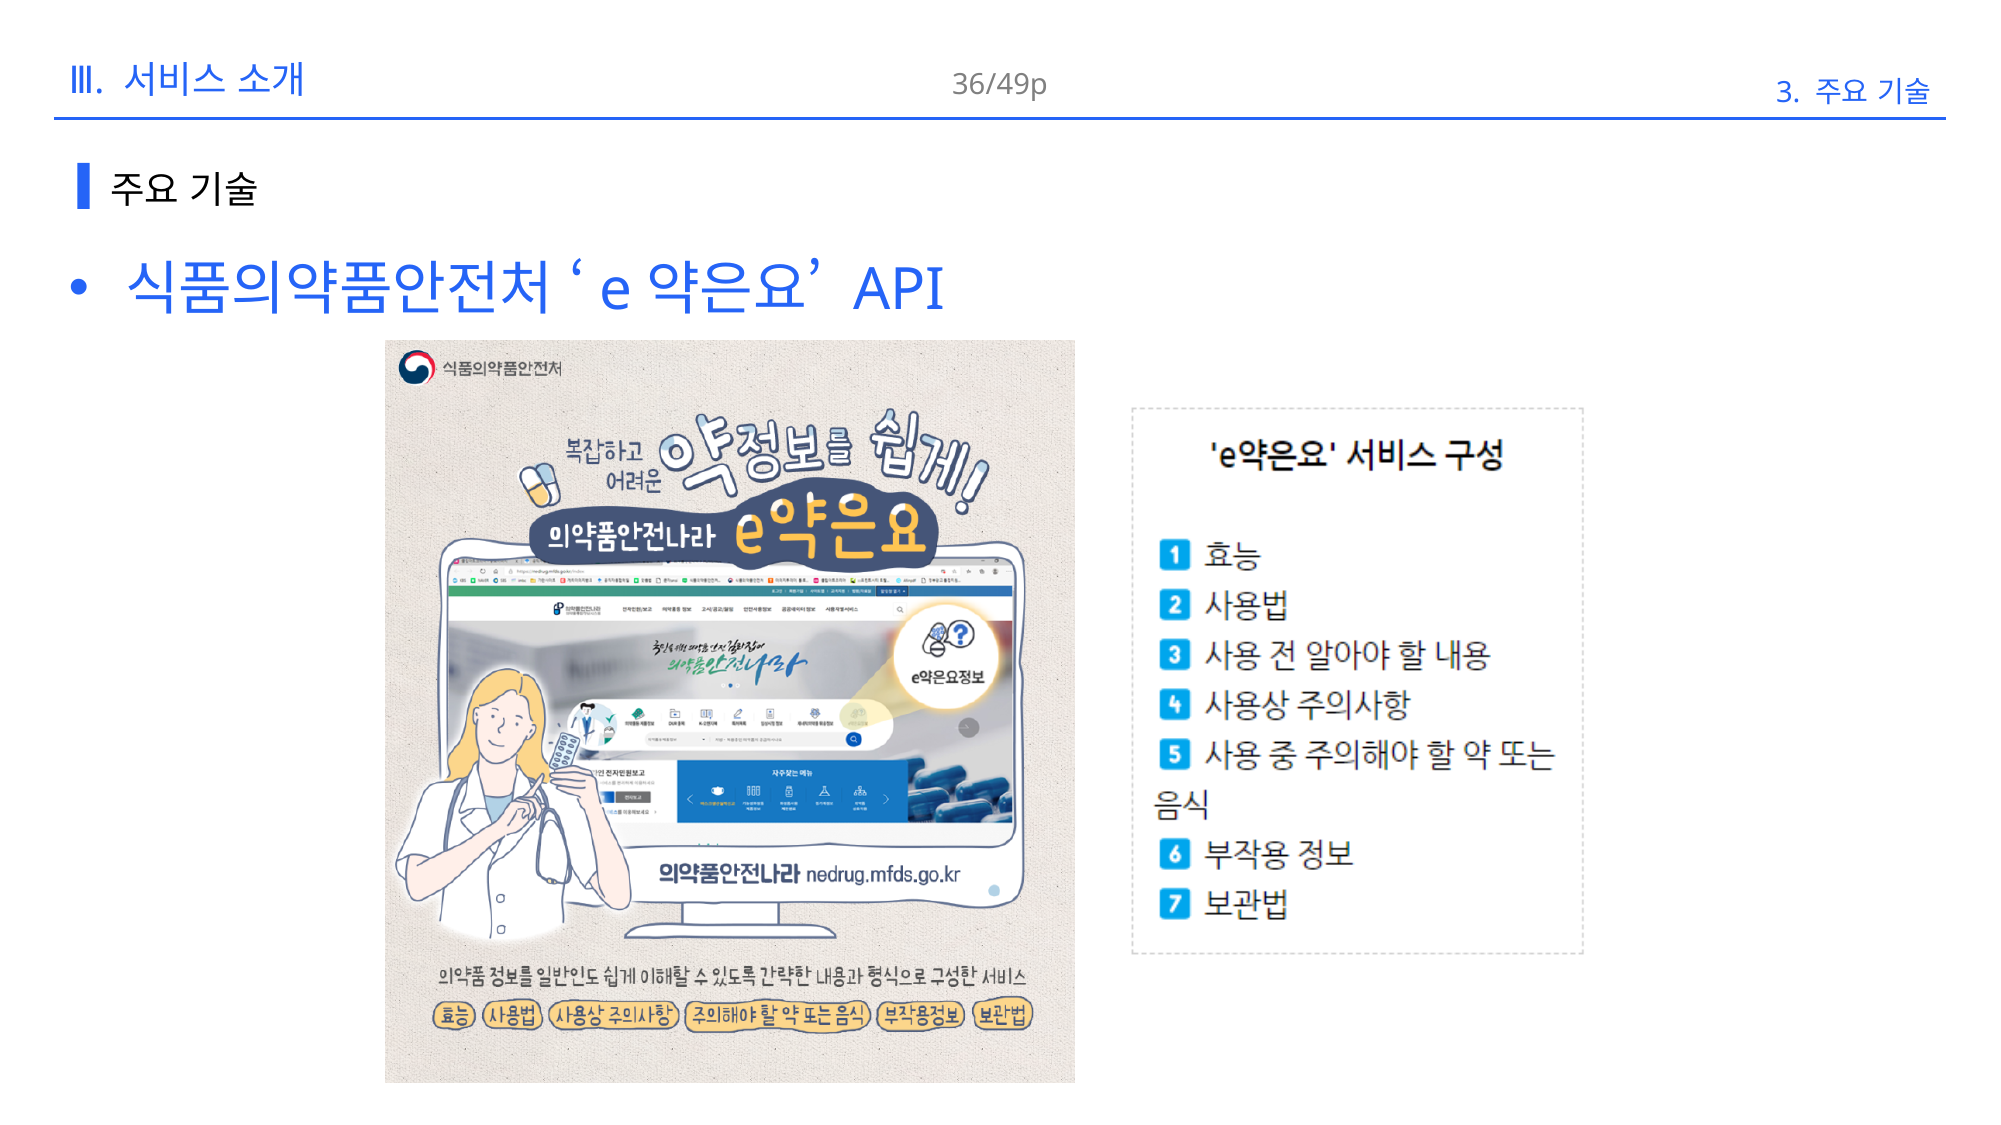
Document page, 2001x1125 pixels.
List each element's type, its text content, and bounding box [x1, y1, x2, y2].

text_box 3. 주요 기술 [1475, 46, 1947, 118]
text_box Ⅲ. 서비스 소개 [53, 48, 394, 118]
picture [1112, 393, 1599, 978]
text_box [0, 149, 489, 229]
picture [385, 340, 1075, 1083]
text_box 3. 주요 기술 [1475, 119, 1947, 126]
text_box 식품의약품안전처 ‘e약은요’ API [53, 237, 1819, 329]
text_box 36/49p [830, 39, 1170, 118]
text_box Ⅲ. 서비스 소개 [53, 119, 394, 127]
